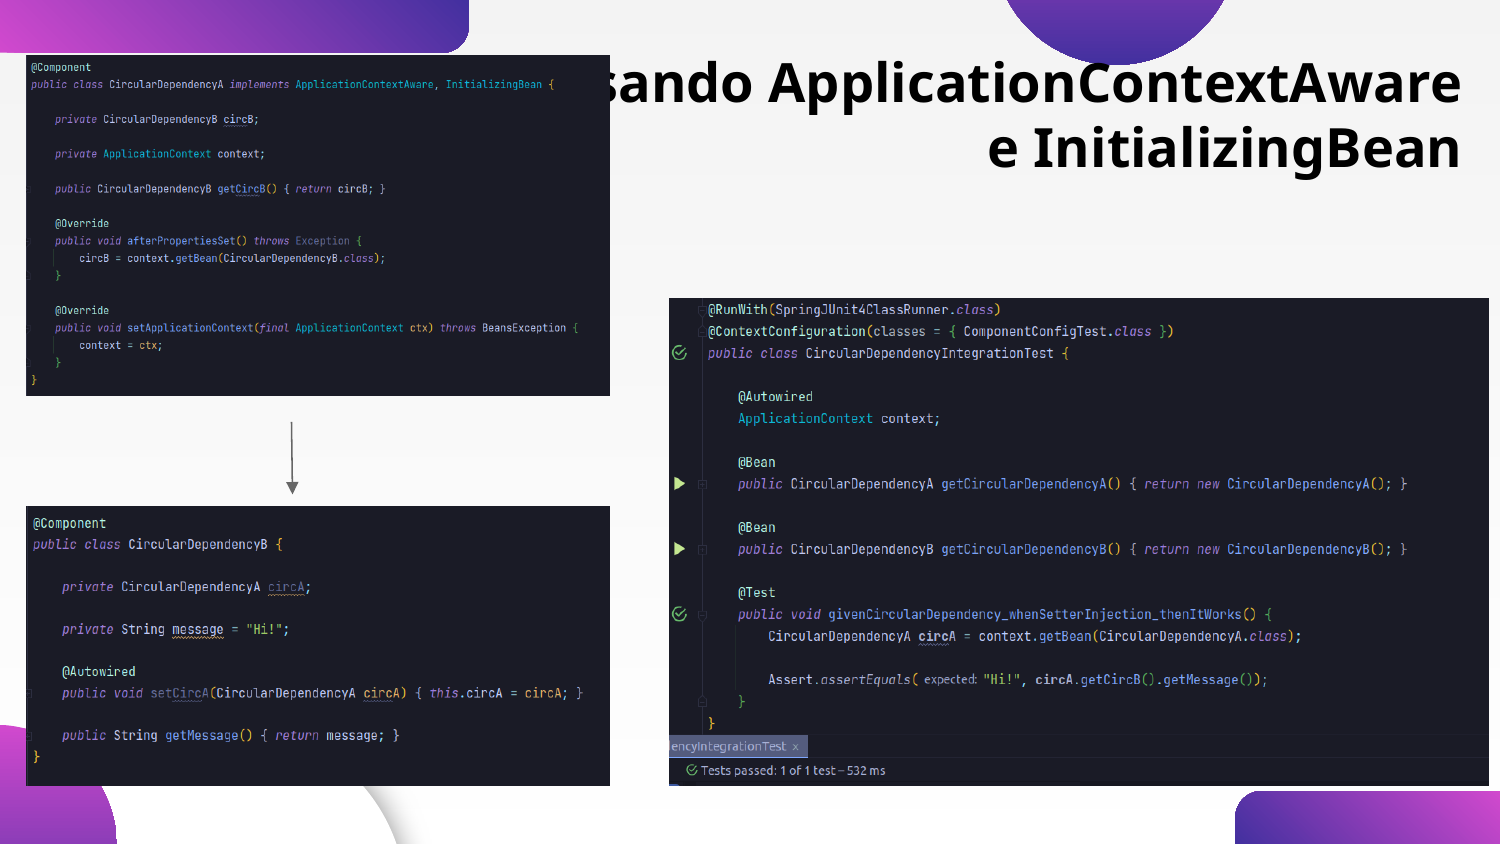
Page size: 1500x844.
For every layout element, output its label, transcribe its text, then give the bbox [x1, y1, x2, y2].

picture [669, 298, 1489, 786]
picture [26, 55, 610, 397]
picture [26, 505, 610, 786]
title Usando ApplicationContextAware e InitializingBean [529, 0, 1478, 226]
